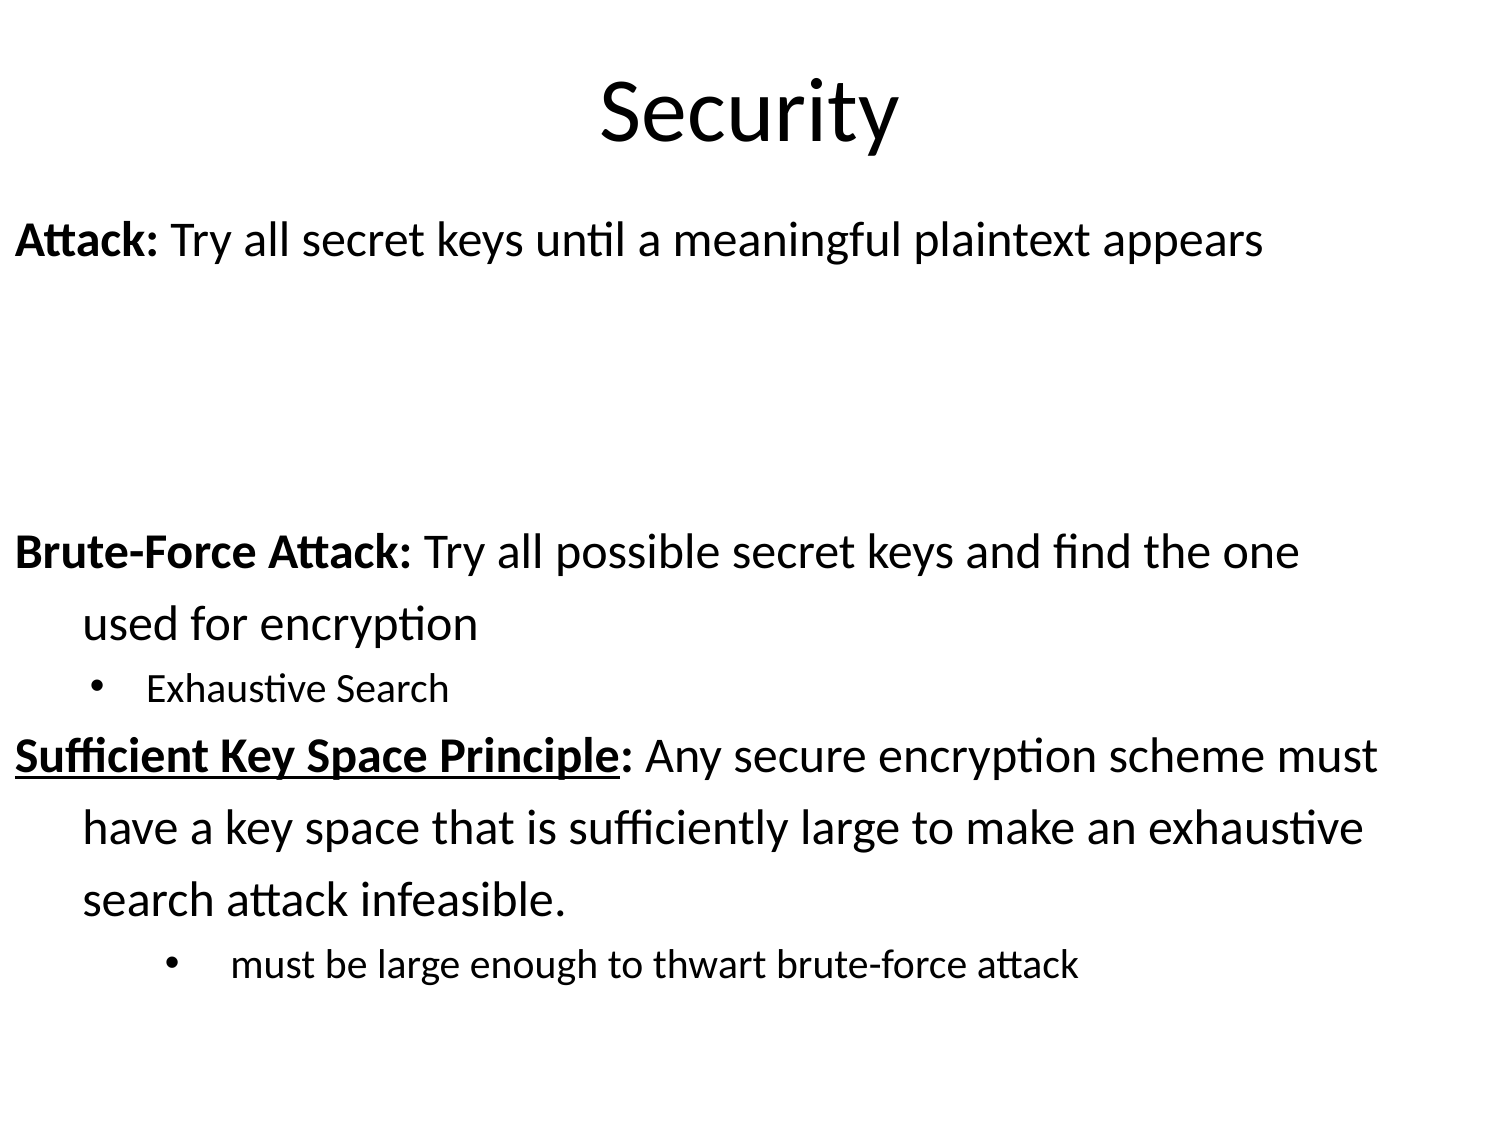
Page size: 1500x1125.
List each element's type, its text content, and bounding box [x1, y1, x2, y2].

title Security [0, 0, 1500, 188]
